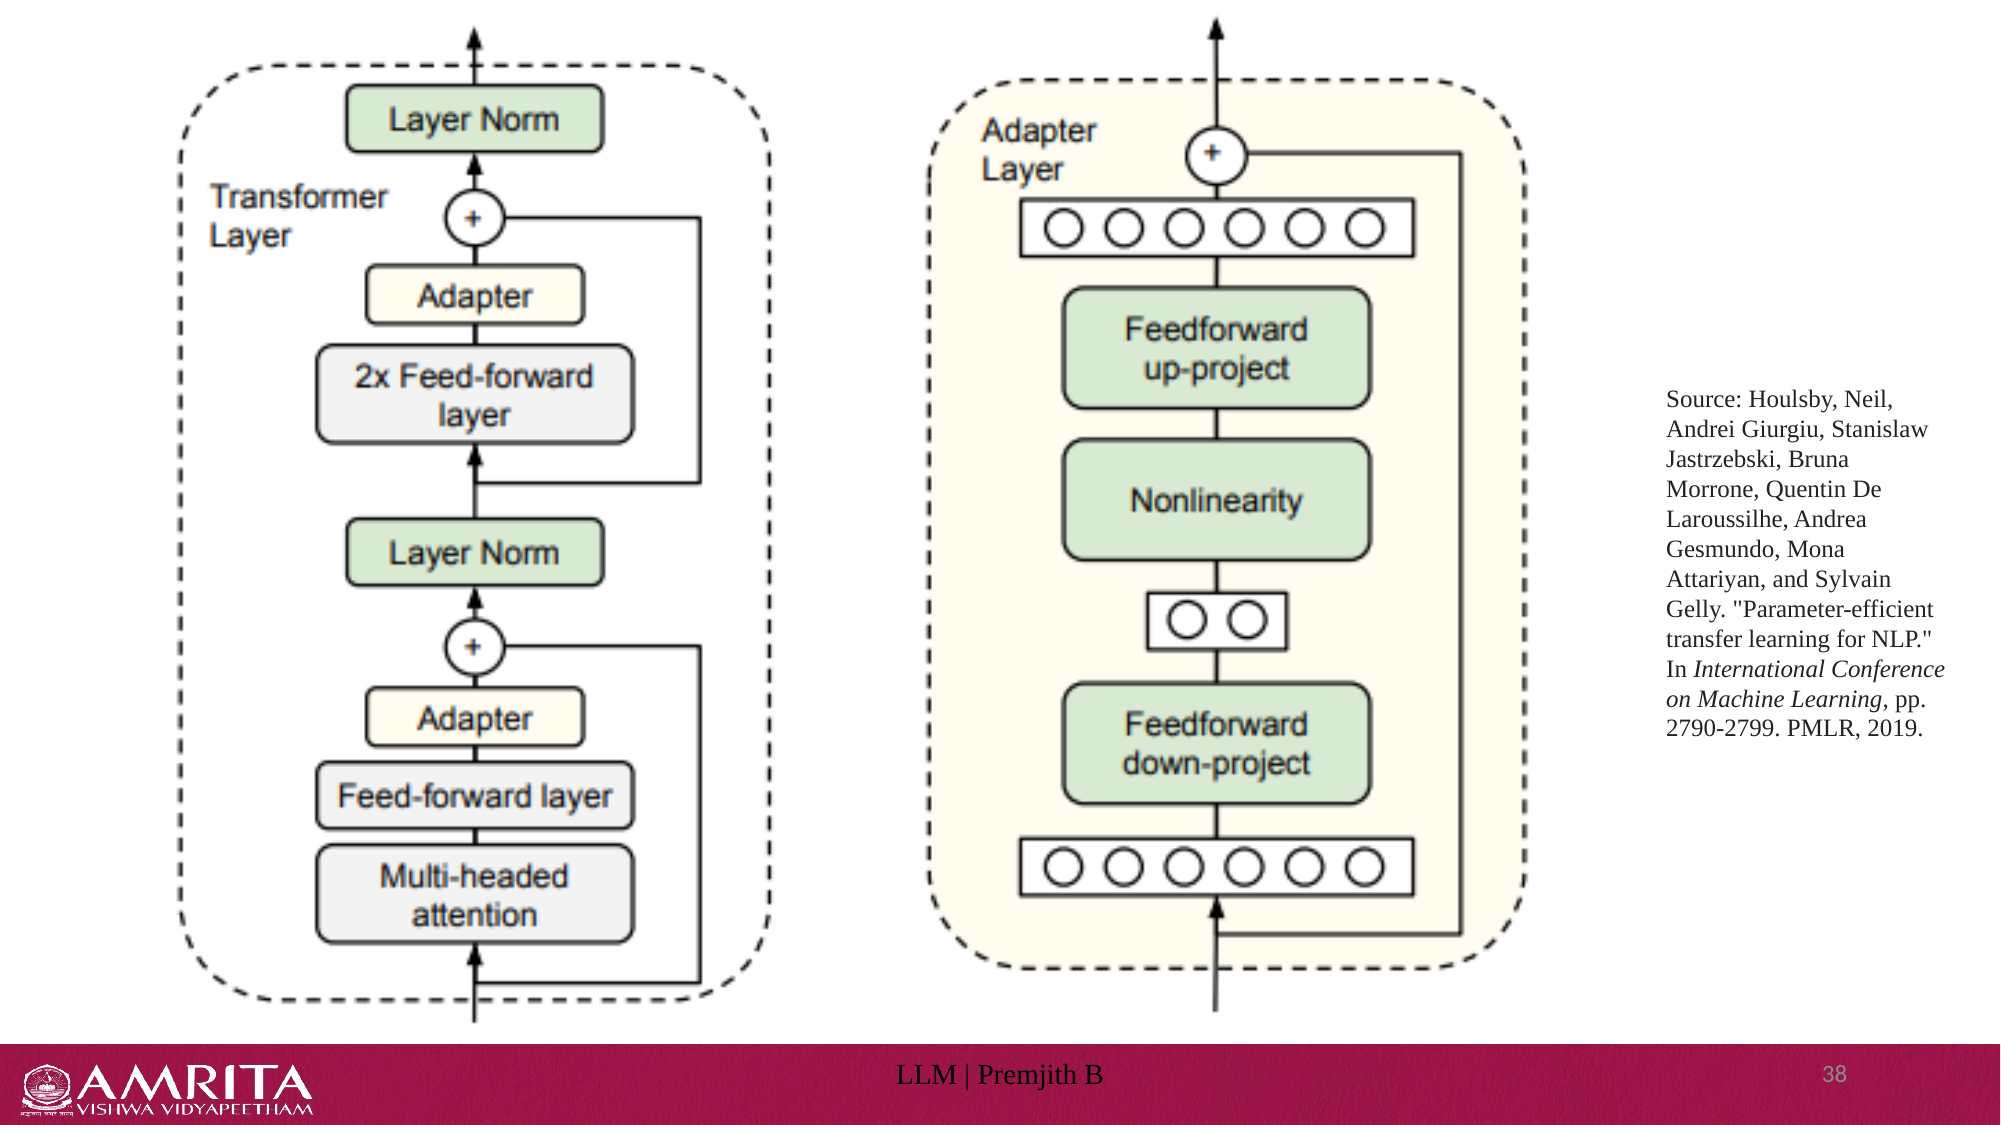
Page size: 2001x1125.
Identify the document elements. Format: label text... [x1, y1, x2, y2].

picture [167, 0, 1534, 1043]
picture [0, 1044, 2001, 1125]
slide_number 38 [1412, 1042, 1863, 1103]
text_box Source: Houlsby, Neil, Andrei Giurgiu, Stanislaw Jastrzebski, Bruna Morrone, Quentin De Laroussilhe, Andrea Gesmundo, Mona Attariyan, and Sylvain Gelly. "Parameter-efficient transfer learning for NLP." In International Conference on Machine Learning, pp. 2790-2799. PMLR, 2019. [1651, 375, 1962, 750]
footer LLM | Premjith B [662, 1043, 1338, 1103]
